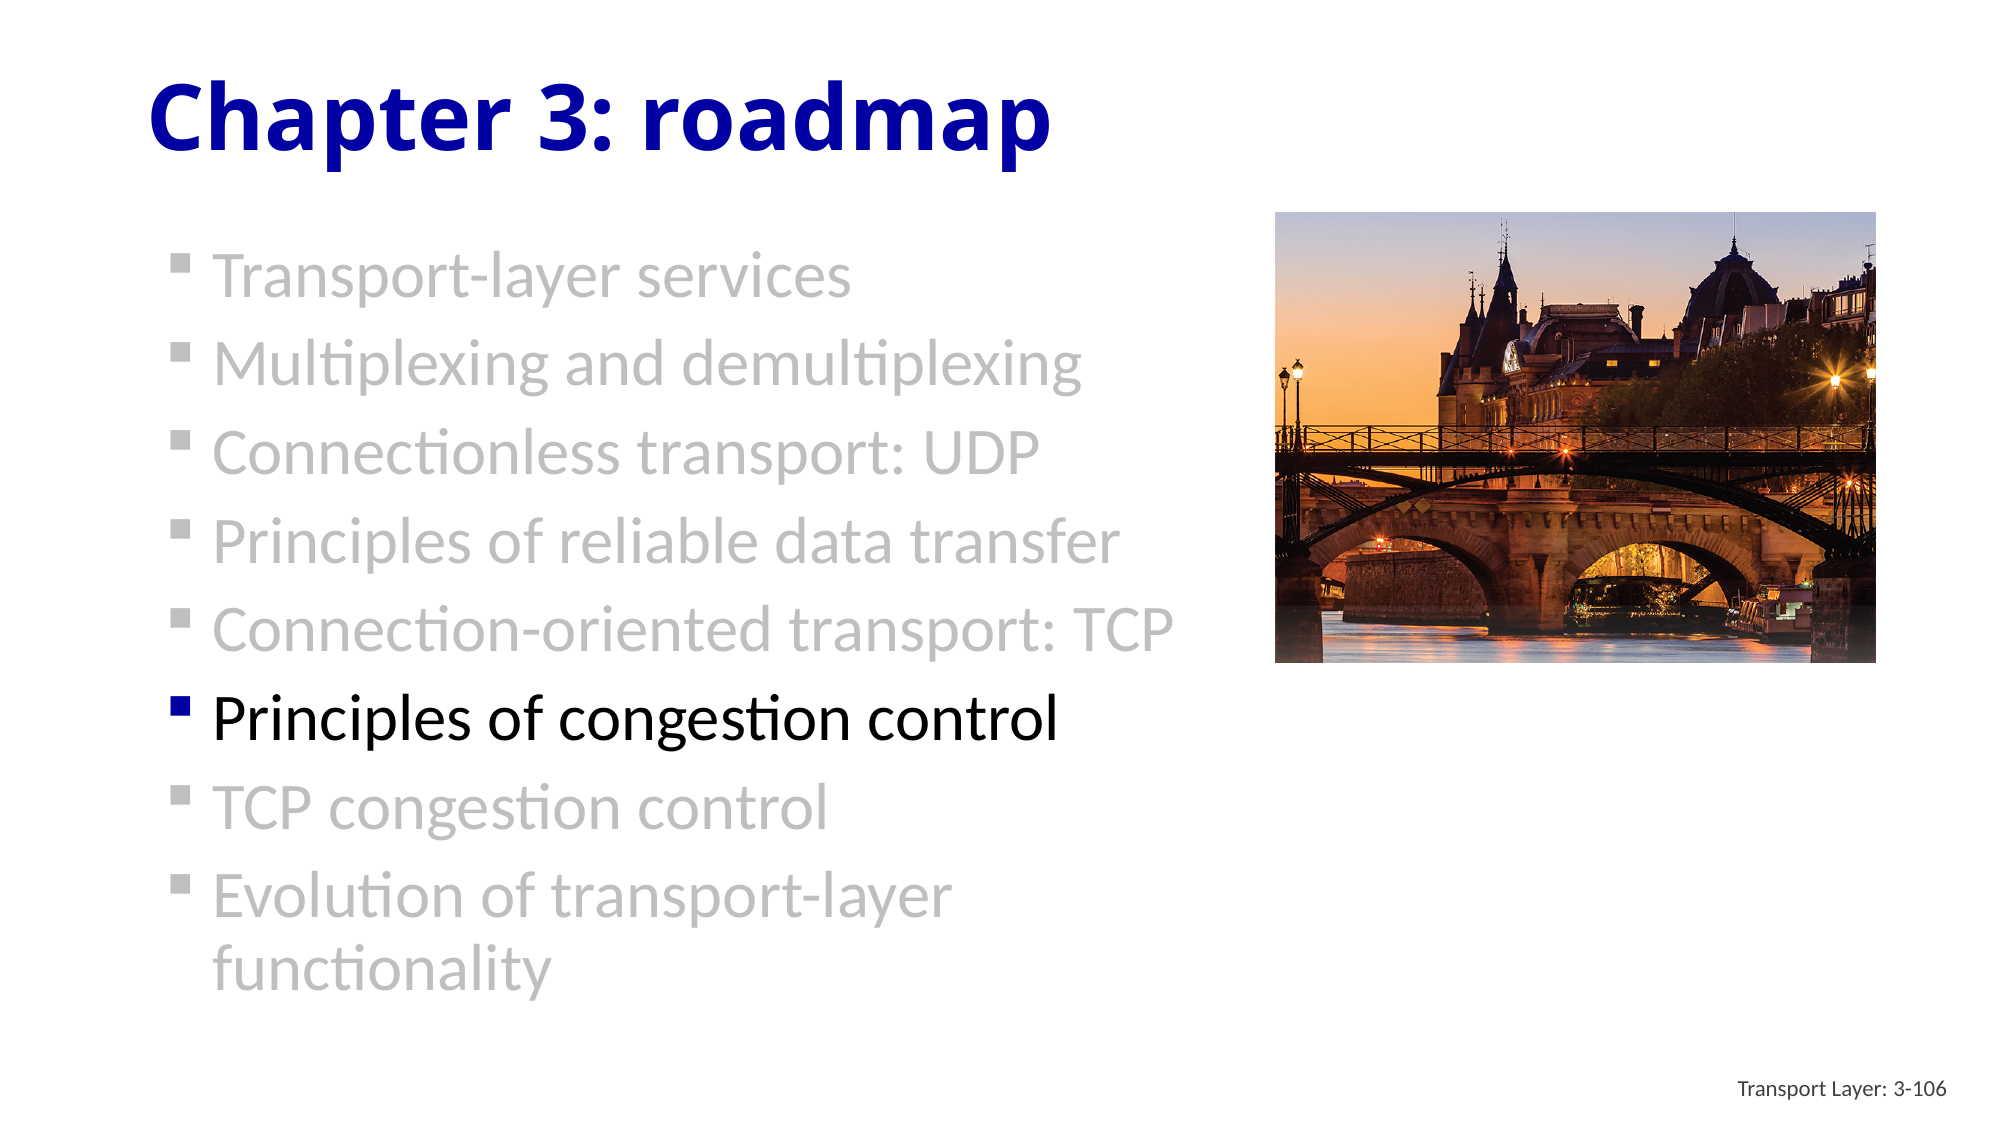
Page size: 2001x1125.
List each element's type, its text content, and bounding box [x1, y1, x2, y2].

slide_number Transport Layer: 3-106 [1512, 1056, 1963, 1117]
list Transport-layer services Multiplexing and demultiplexing Connectionless transport: UDP Principles of reliable data transfer Connection-oriented transport: TCP Principles of congestion control TCP congestion control Evolution of transport-layer functionality [131, 231, 1217, 1057]
title Chapter 3: roadmap [131, 47, 1856, 195]
picture [1275, 212, 1876, 663]
